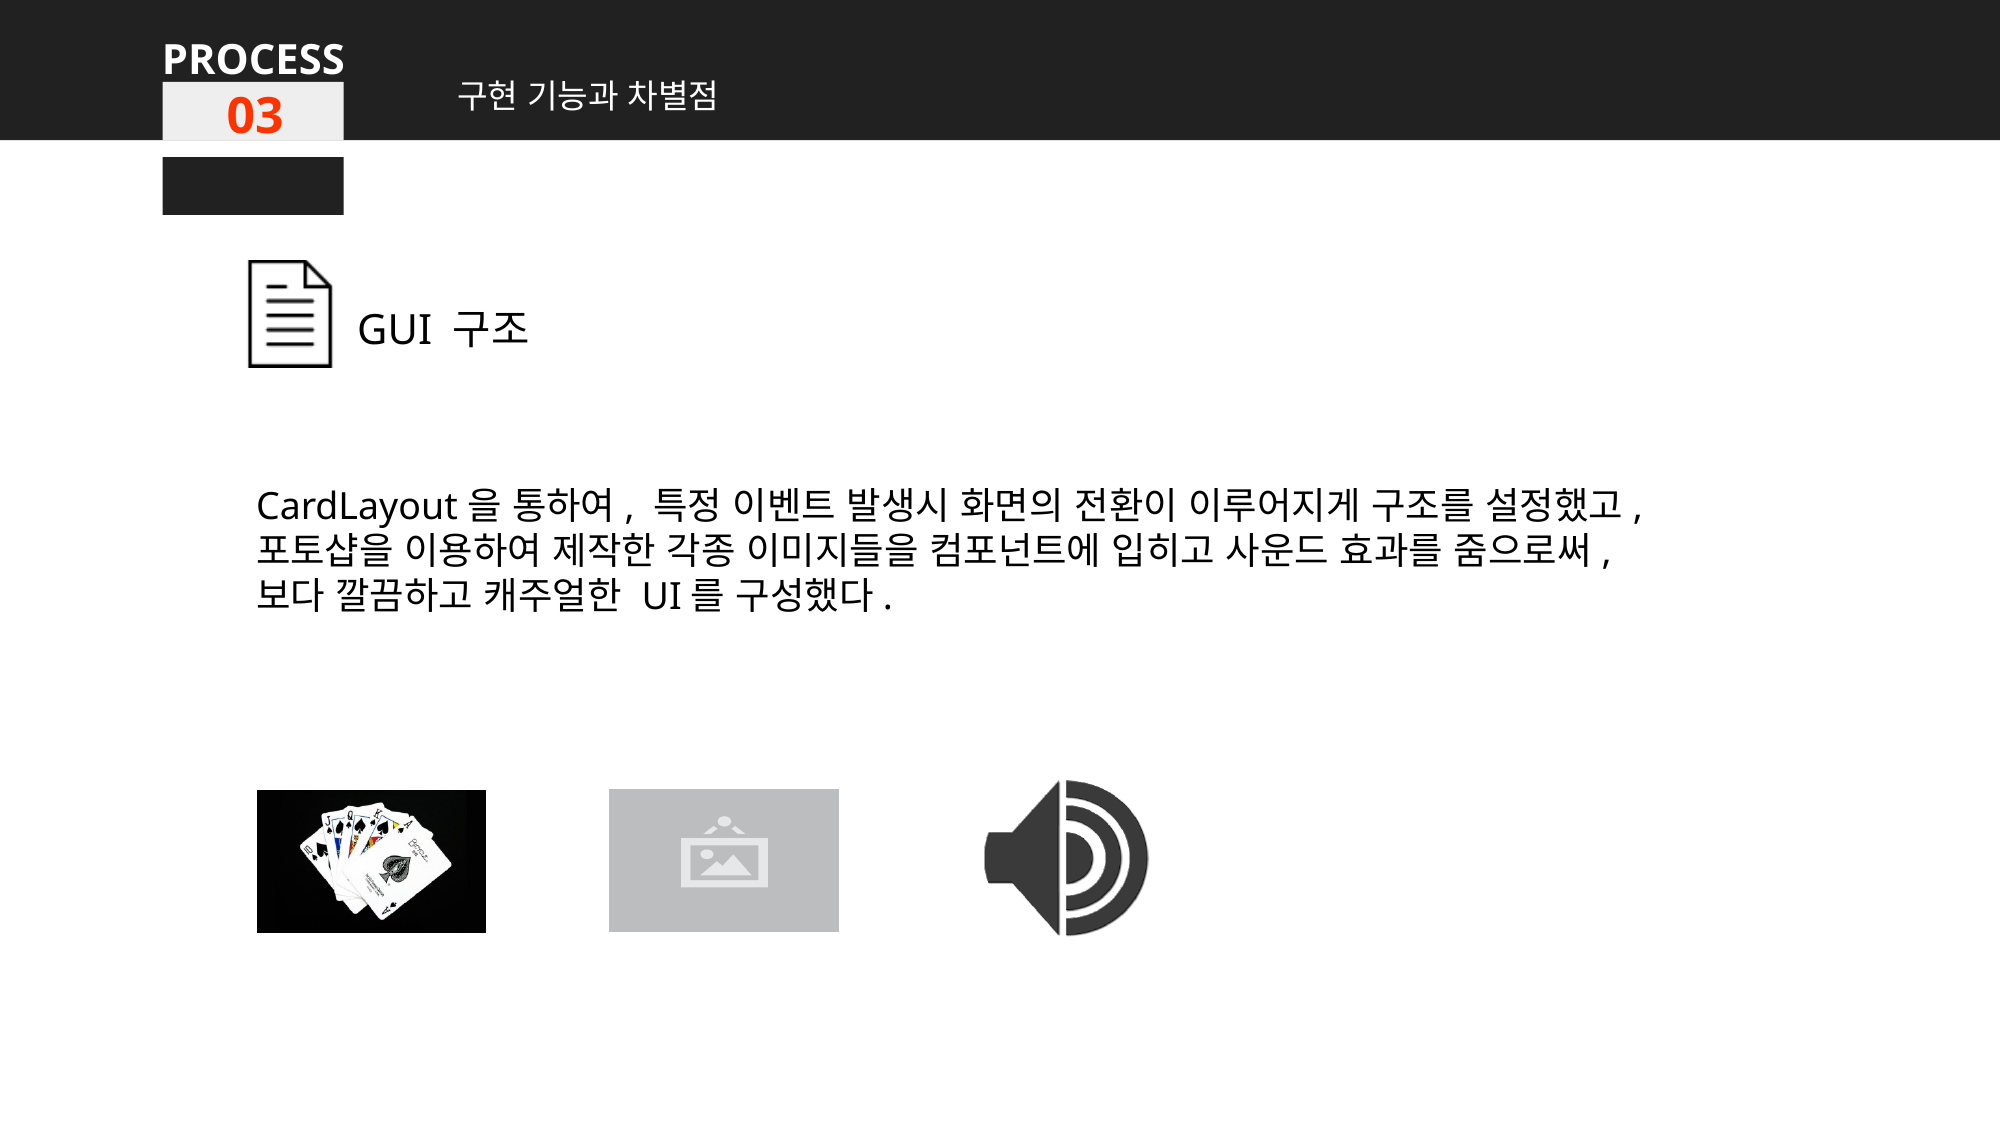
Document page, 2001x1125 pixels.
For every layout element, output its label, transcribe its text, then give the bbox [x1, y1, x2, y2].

text_box [161, 81, 211, 141]
text_box GUI 구조 [344, 270, 545, 361]
text_box 구현 기능과 차별점 [442, 47, 1234, 123]
text_box [0, 0, 161, 141]
text_box [299, 81, 345, 141]
text_box PROCESS [147, 0, 360, 91]
picture [257, 790, 486, 934]
picture [236, 260, 344, 368]
picture [609, 789, 839, 932]
picture [956, 767, 1186, 954]
text_box [345, 0, 2000, 141]
text_box [161, 156, 345, 216]
text_box 03 [211, 75, 299, 151]
text_box CardLayout을 통하여, 특정 이벤트 발생시 화면의 전환이 이루어지게 구조를 설정했고, 포토샵을 이용하여 제작한 각종 이미지들을 컴포넌트에 입히고 사운드 효과를 줌으로써, 보다 깔끔하고 캐주얼한 UI를 구성했다. [241, 474, 1745, 625]
